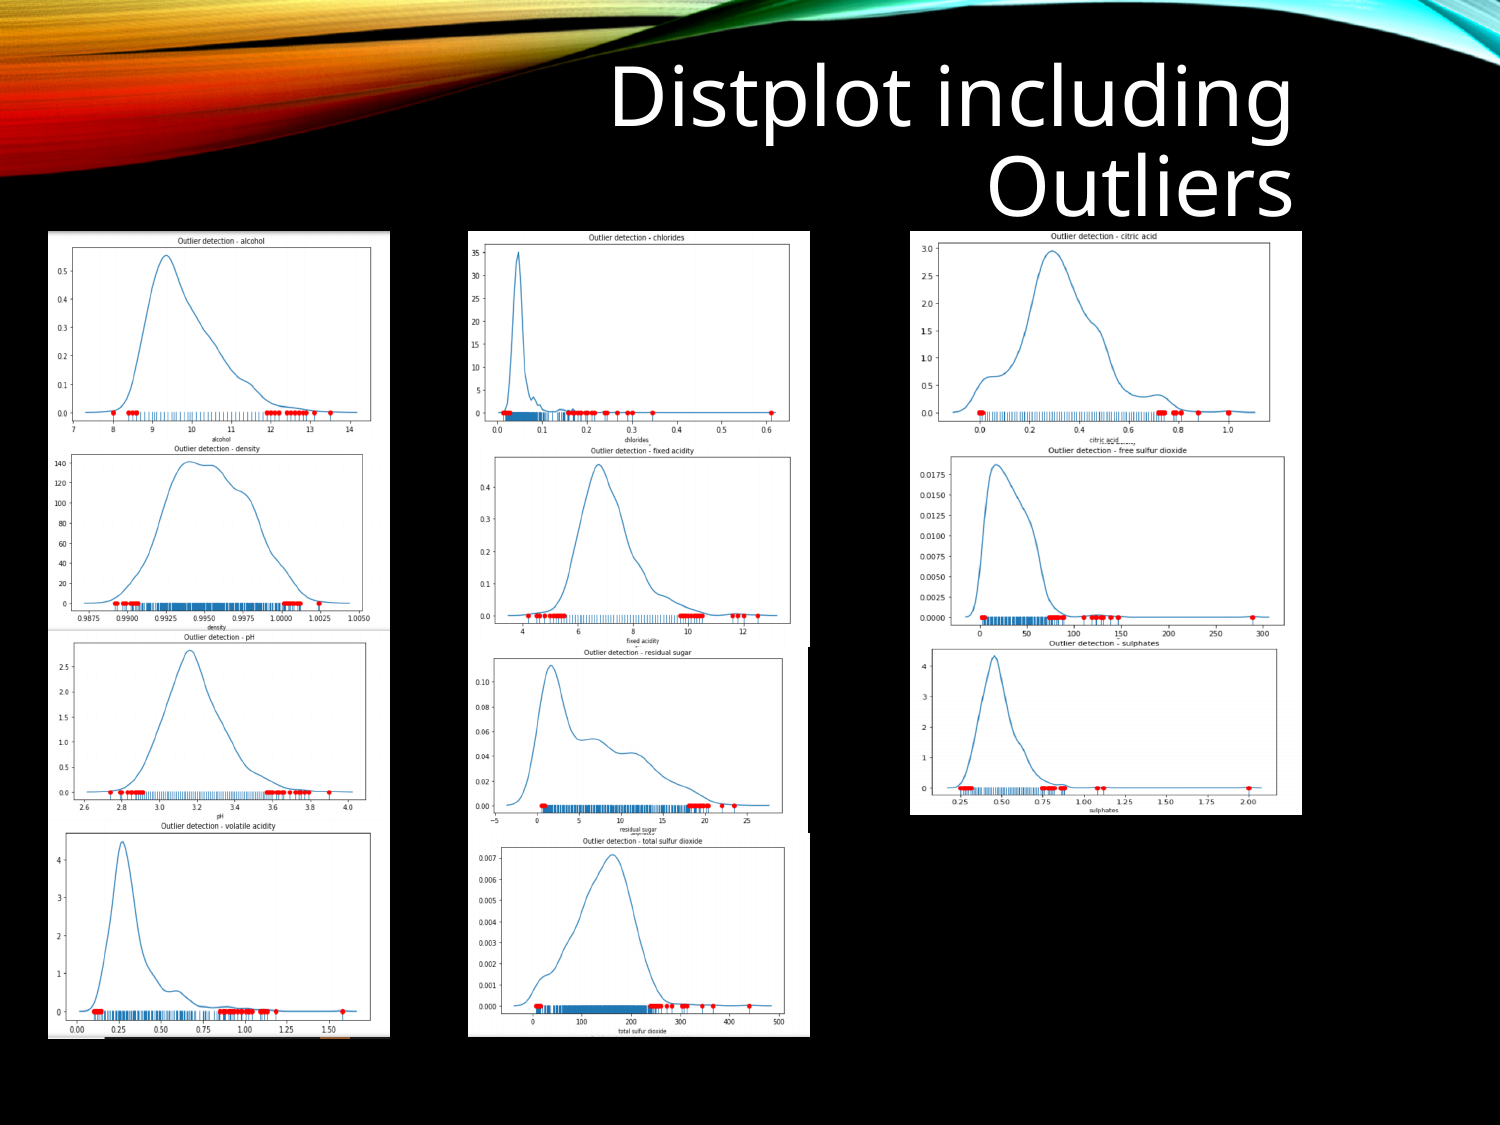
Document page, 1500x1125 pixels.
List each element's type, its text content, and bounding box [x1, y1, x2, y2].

picture [468, 231, 810, 1037]
title Distplot including Outliers [264, 37, 1312, 251]
picture [48, 231, 390, 1039]
picture [0, 0, 1500, 178]
picture [910, 231, 1302, 815]
